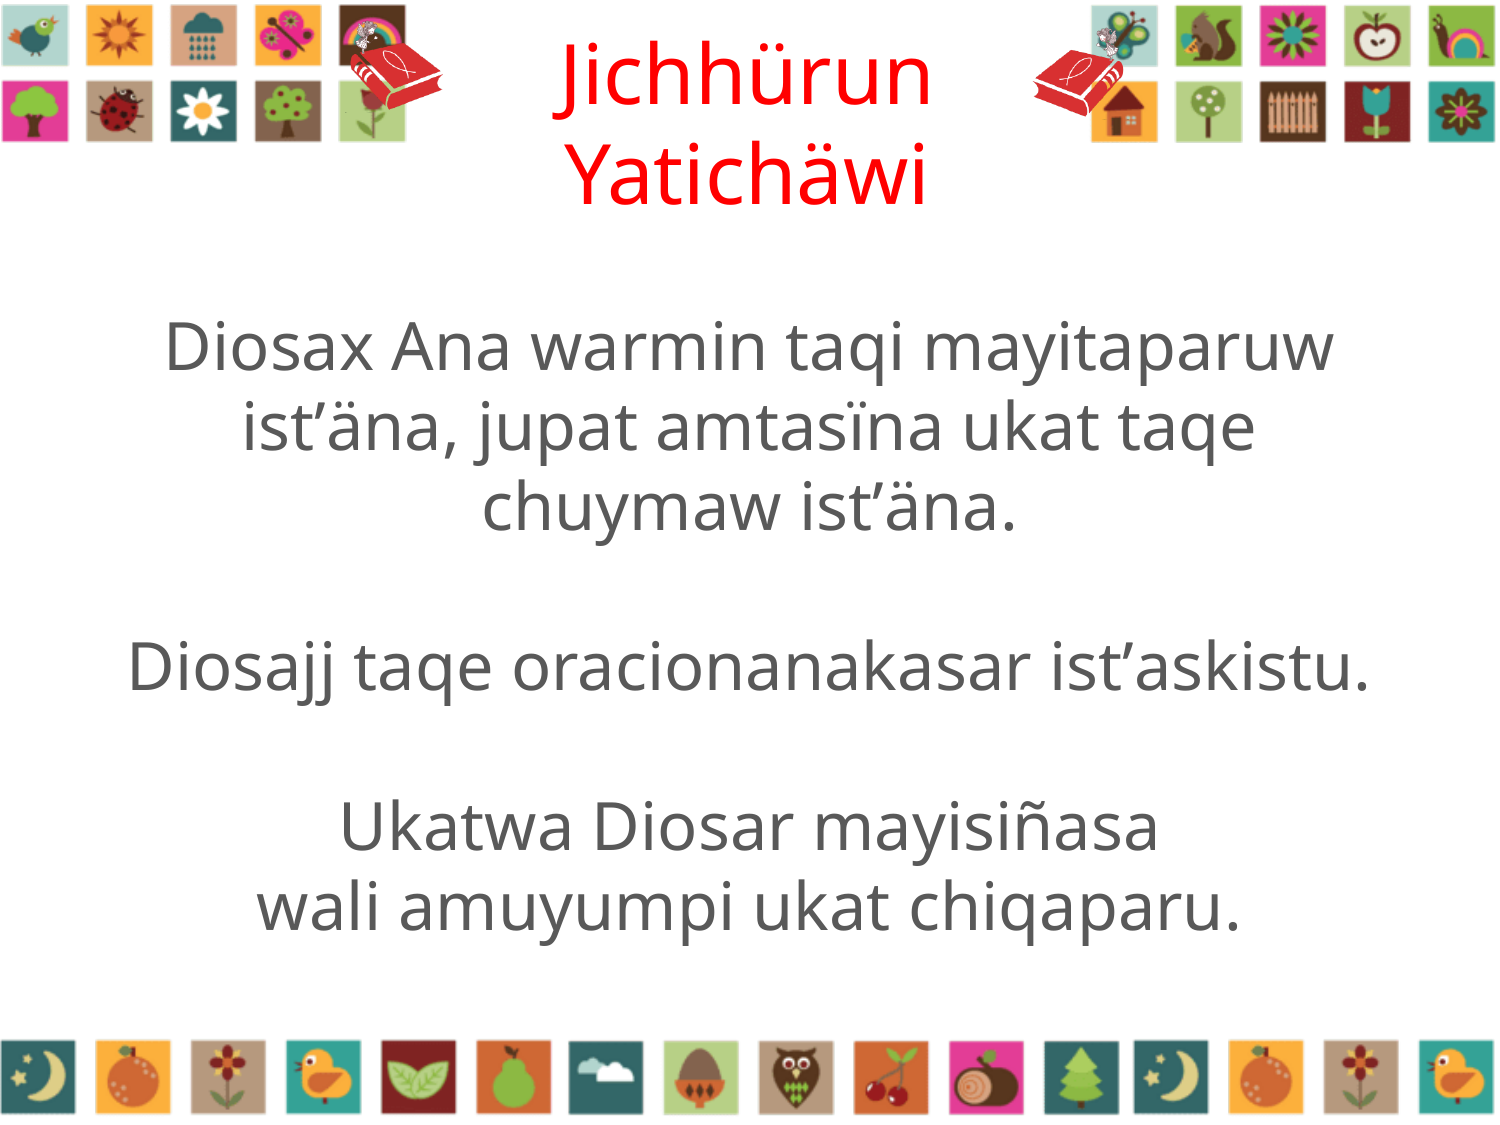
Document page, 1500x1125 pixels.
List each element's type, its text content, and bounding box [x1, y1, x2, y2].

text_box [0, 1028, 1500, 1118]
text_box Jichhürun Yatichäwi [414, 13, 1080, 229]
picture [1001, 3, 1500, 150]
picture [0, 3, 475, 150]
text_box Diosax Ana warmin taqi mayitaparuw istʼäna, jupat amtasïna ukat taqe chuymaw istʼäna. Diosajj taqe oracionanakasar istʼaskistu. Ukatwa Diosar mayisiñasa wali amuyumpi ukat chiqaparu. [76, 296, 1424, 952]
